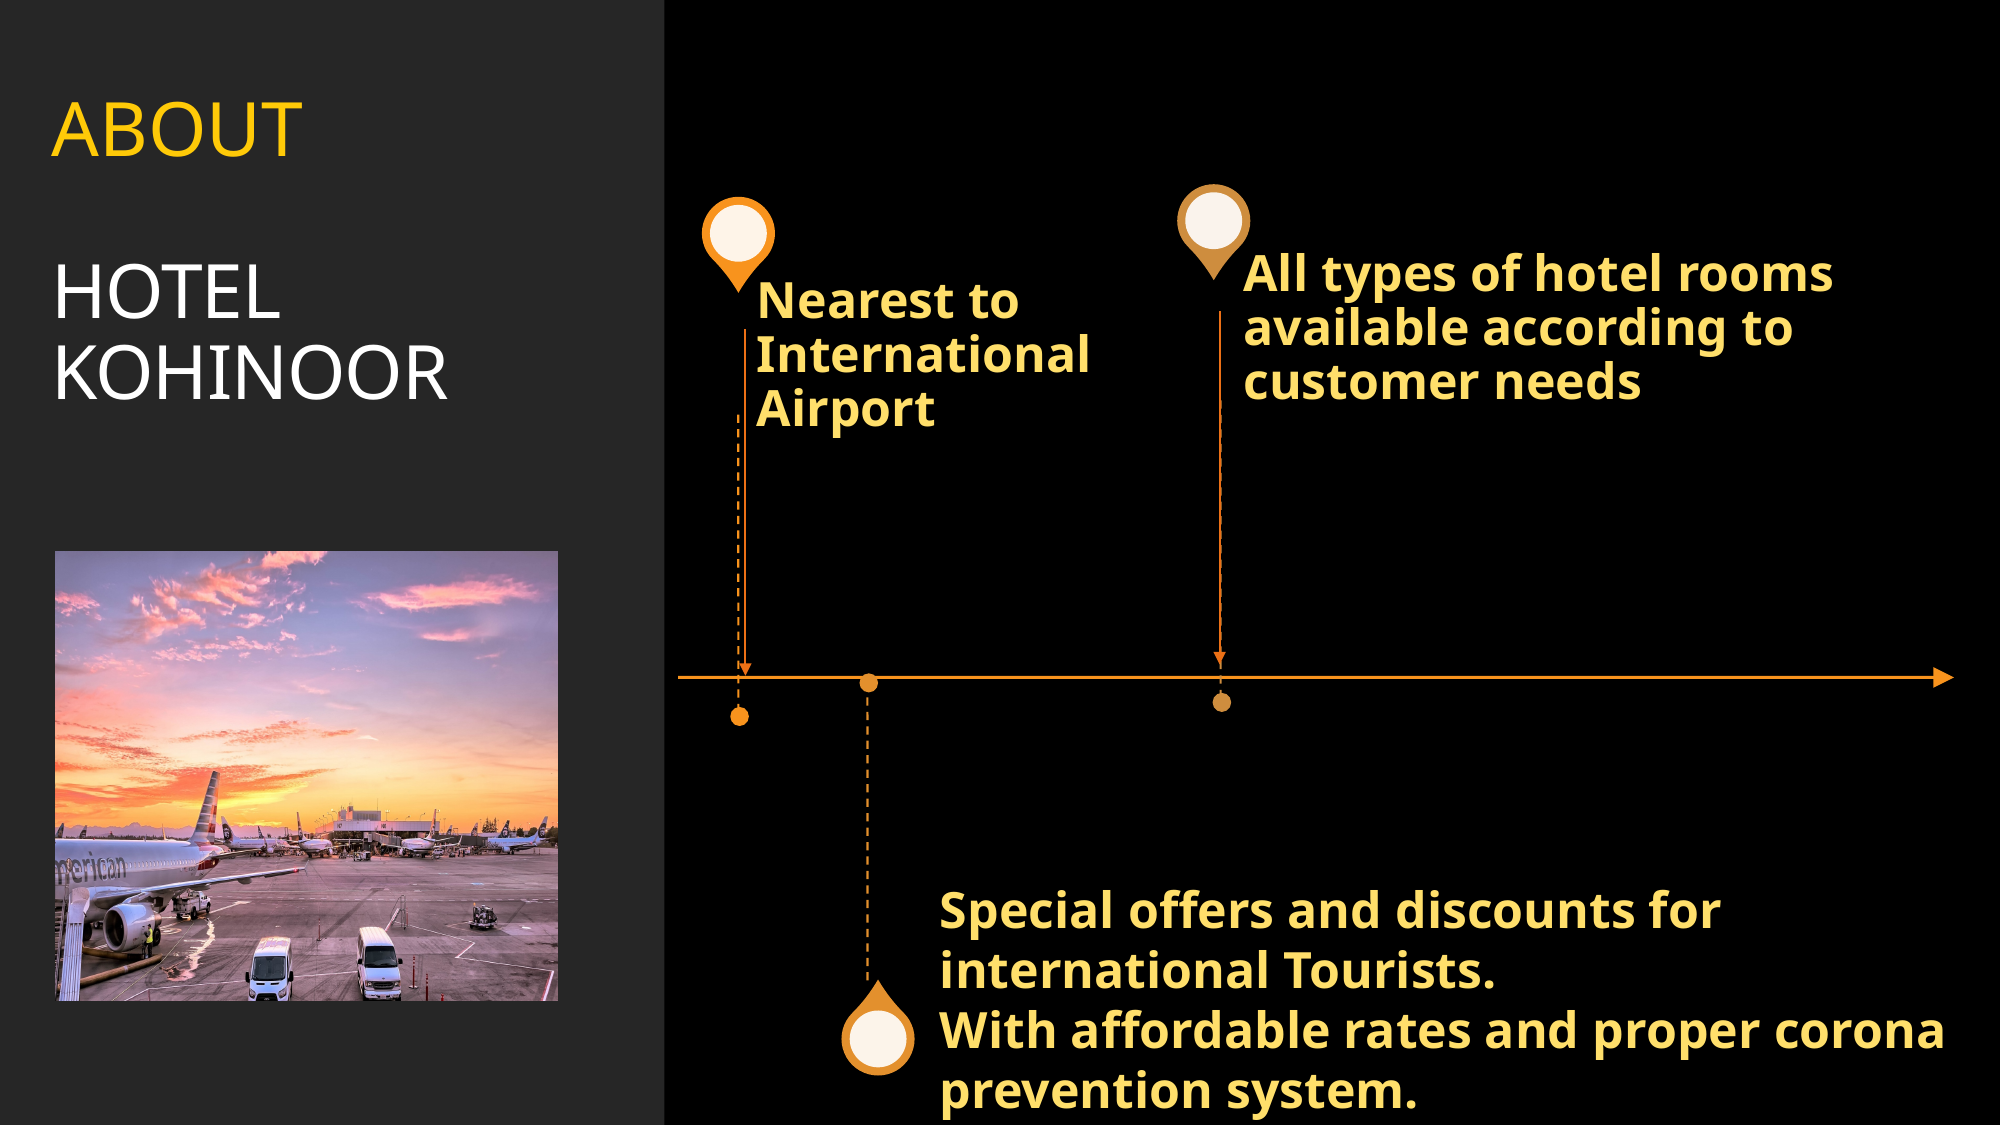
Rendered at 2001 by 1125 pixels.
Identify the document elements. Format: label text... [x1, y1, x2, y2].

text_box [0, 0, 666, 1125]
title ABOUT HOTEL KOHINOOR [36, 83, 643, 425]
picture [55, 551, 559, 1001]
text_box Special offers and discounts for international Tourists. With affordable rates and proper corona prevention system. [924, 871, 1982, 1125]
text_box [666, 0, 2000, 1125]
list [677, 71, 1955, 1093]
